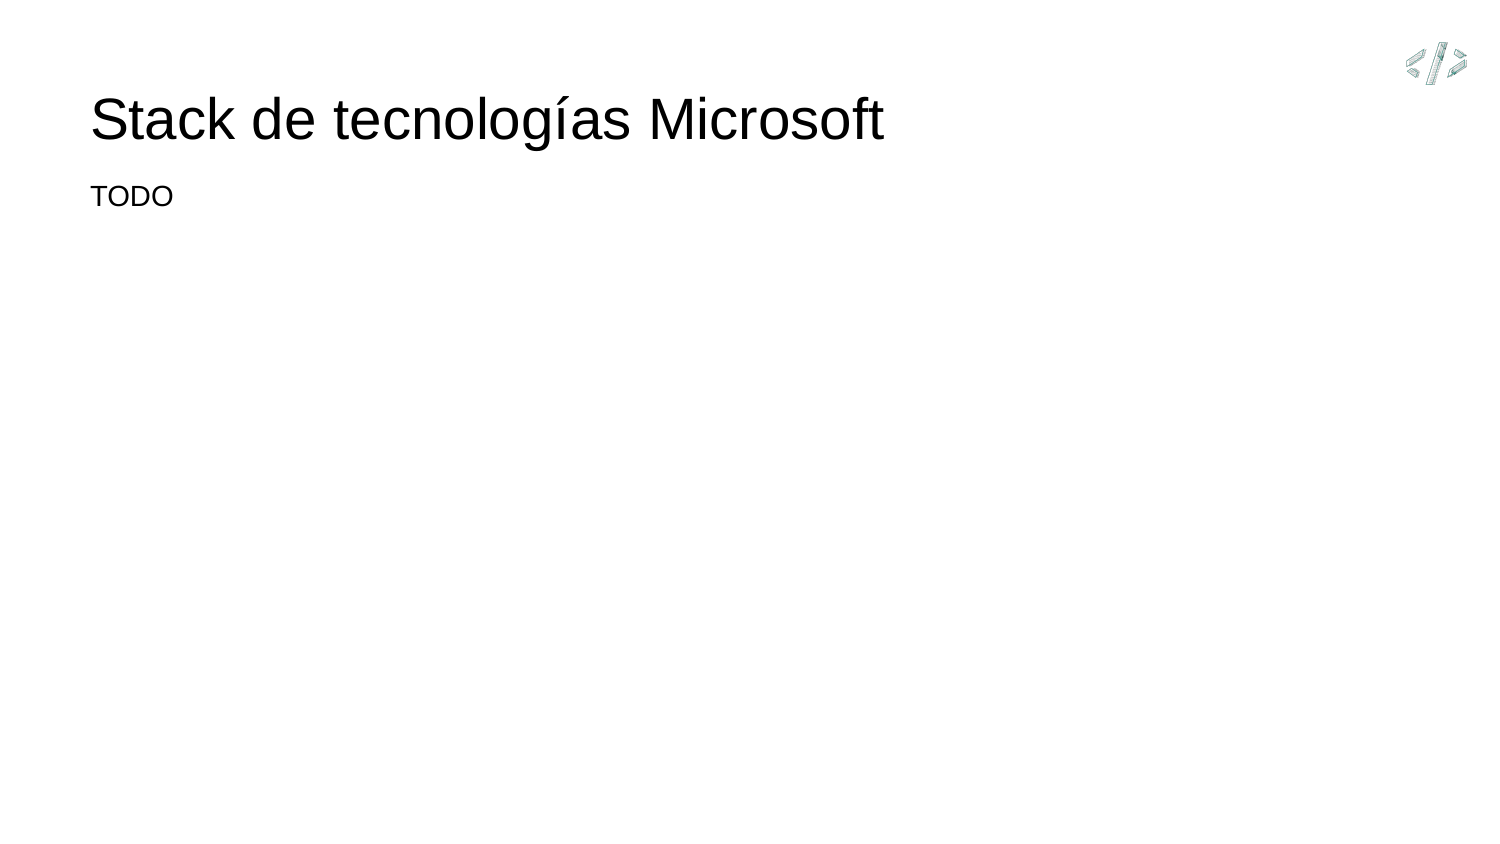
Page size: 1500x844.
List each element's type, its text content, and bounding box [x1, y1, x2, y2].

picture [1381, 7, 1495, 120]
text_box TODO [75, 162, 1439, 775]
title Stack de tecnologías Microsoft [75, 65, 1425, 162]
